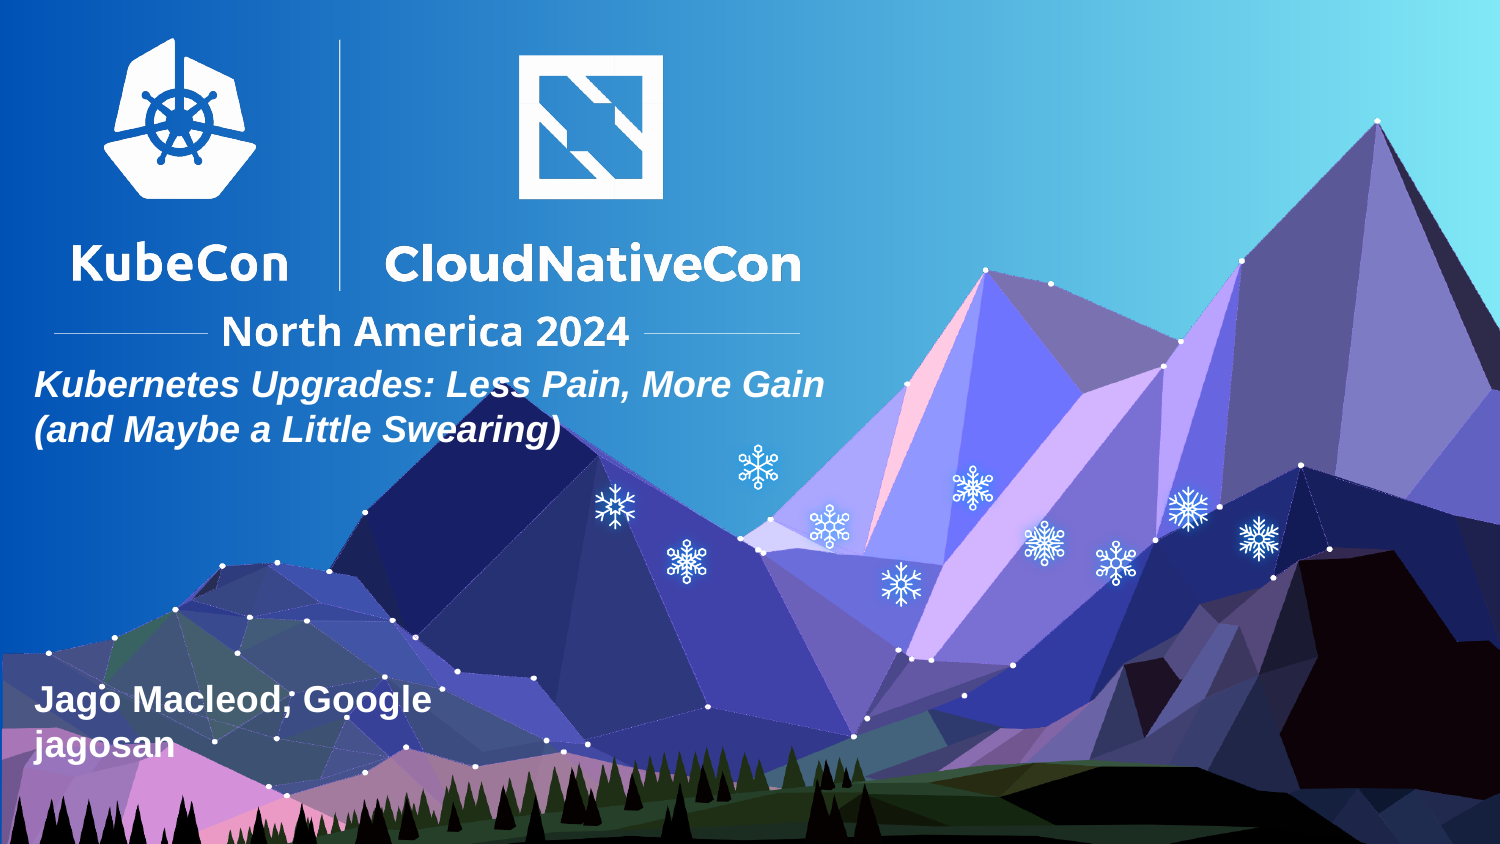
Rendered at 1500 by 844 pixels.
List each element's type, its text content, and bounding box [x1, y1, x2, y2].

picture [1, 38, 1500, 844]
text_box Kubernetes Upgrades: Less Pain, More Gain (and Maybe a Little Swearing) Jago Macleod, Google jagosan [19, 345, 1129, 781]
